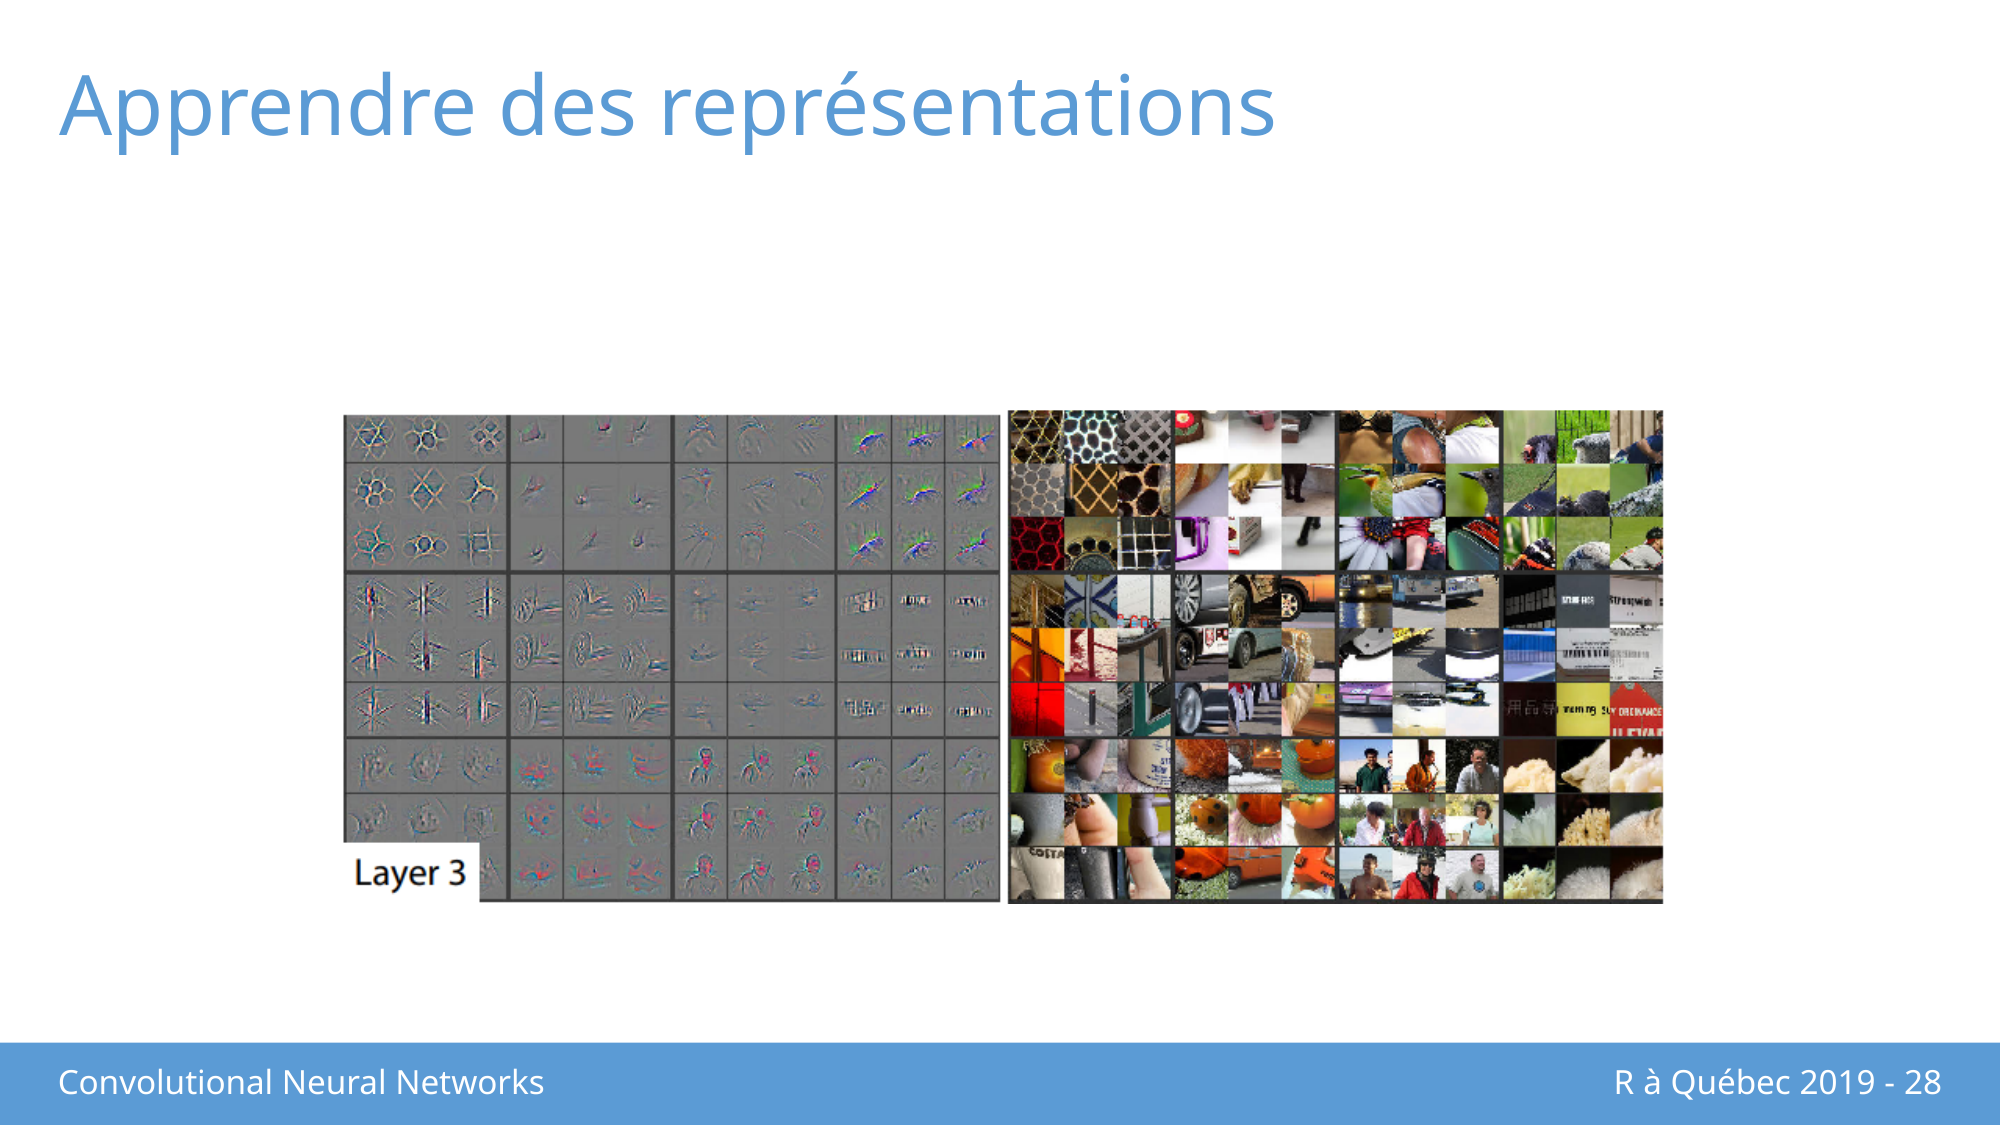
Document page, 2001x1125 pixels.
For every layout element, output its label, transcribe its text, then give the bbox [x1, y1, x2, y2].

footer Convolutional Neural Networks [42, 1042, 862, 1125]
title Apprendre des représentations [0, 0, 2000, 218]
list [336, 409, 1668, 904]
slide_number 28 [1507, 1053, 1958, 1114]
